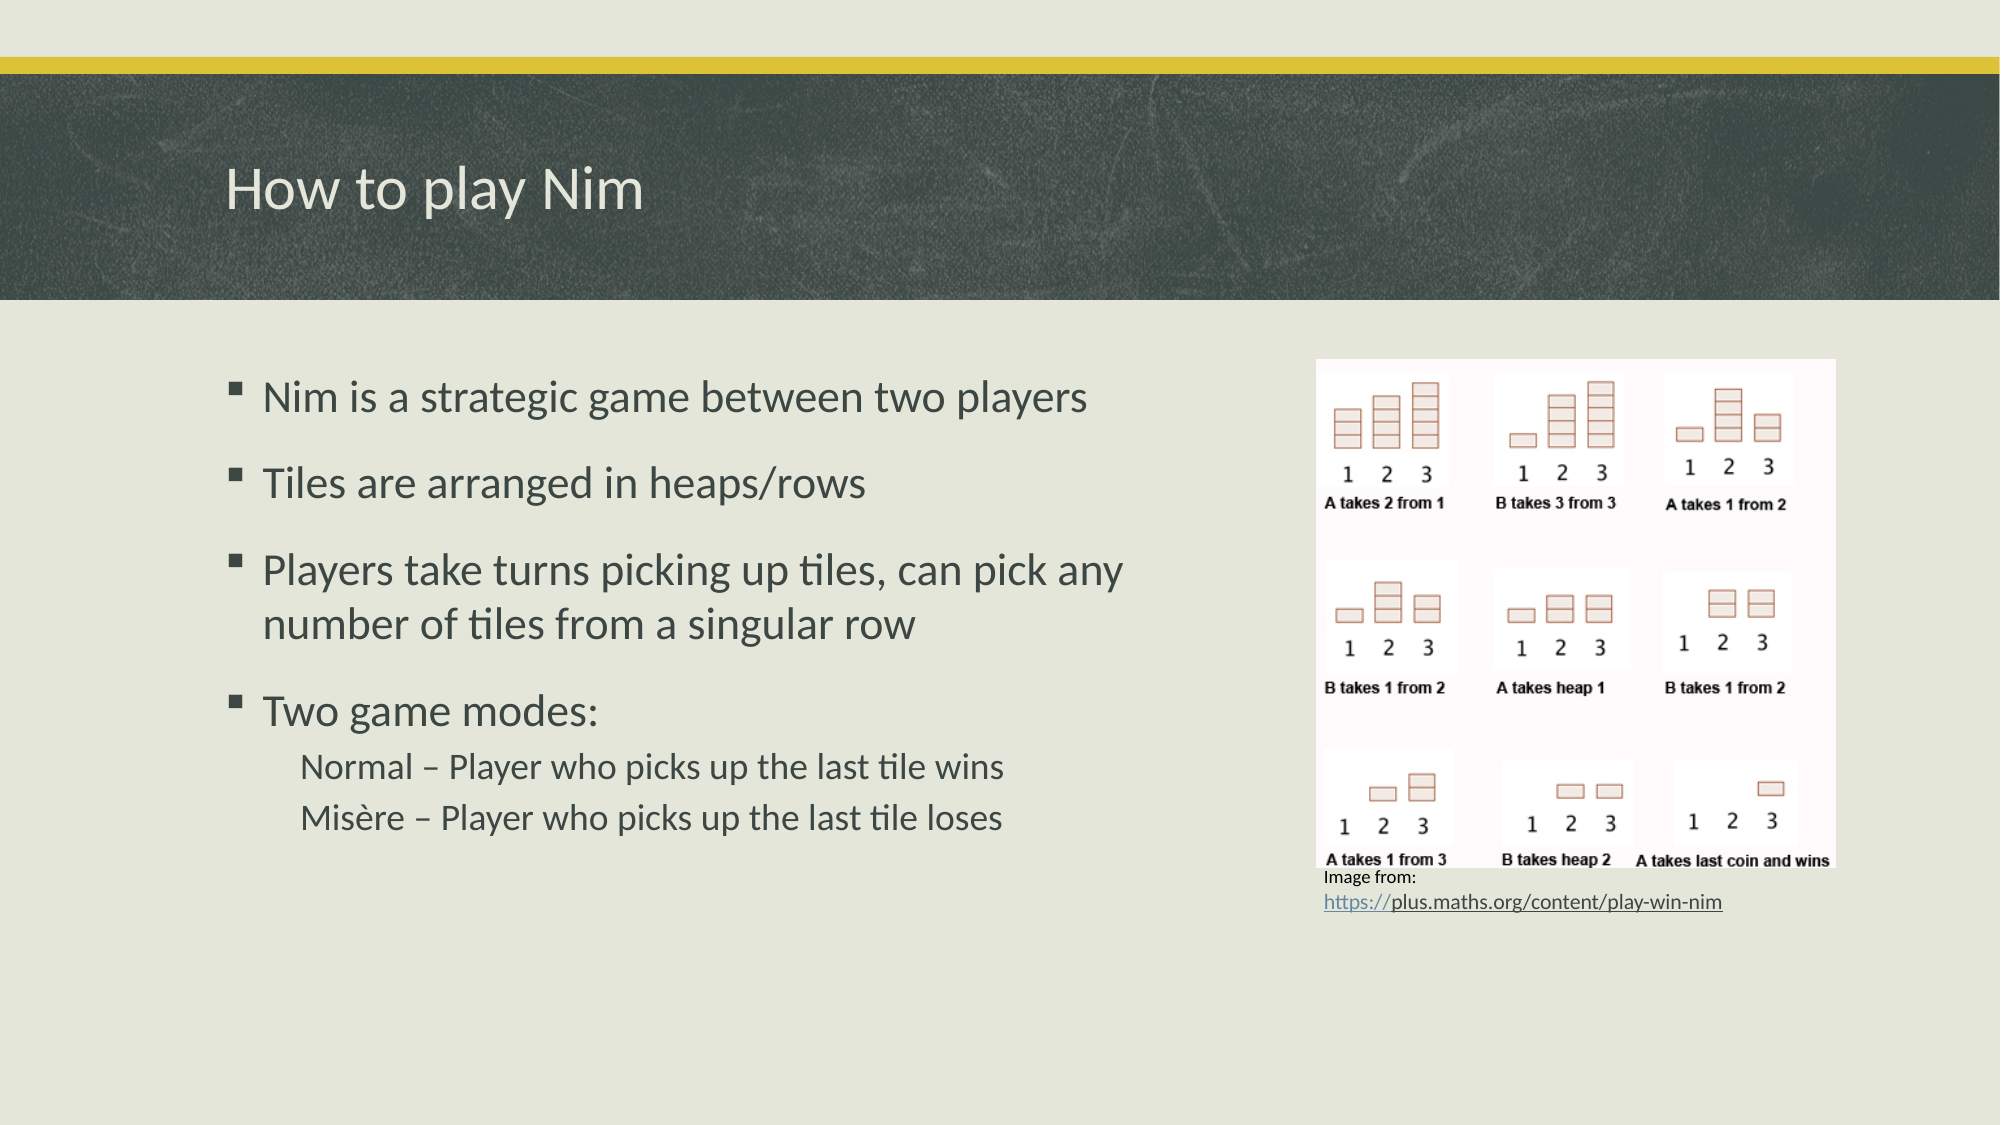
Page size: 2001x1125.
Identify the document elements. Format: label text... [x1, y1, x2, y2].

picture [0, 74, 2000, 300]
text_box Image from: https://plus.maths.org/content/play-win-nim [1309, 857, 1748, 922]
picture [1316, 359, 1836, 868]
list Nim is a strategic game between two players Tiles are arranged in heaps/rows Players take turns picking up tiles, can pick any number of tiles from a singular row Two game modes: Normal – Player who picks up the last tile wins Misère – Player who picks up the last tile loses [210, 359, 1256, 1012]
title How to play Nim [210, 76, 1790, 300]
